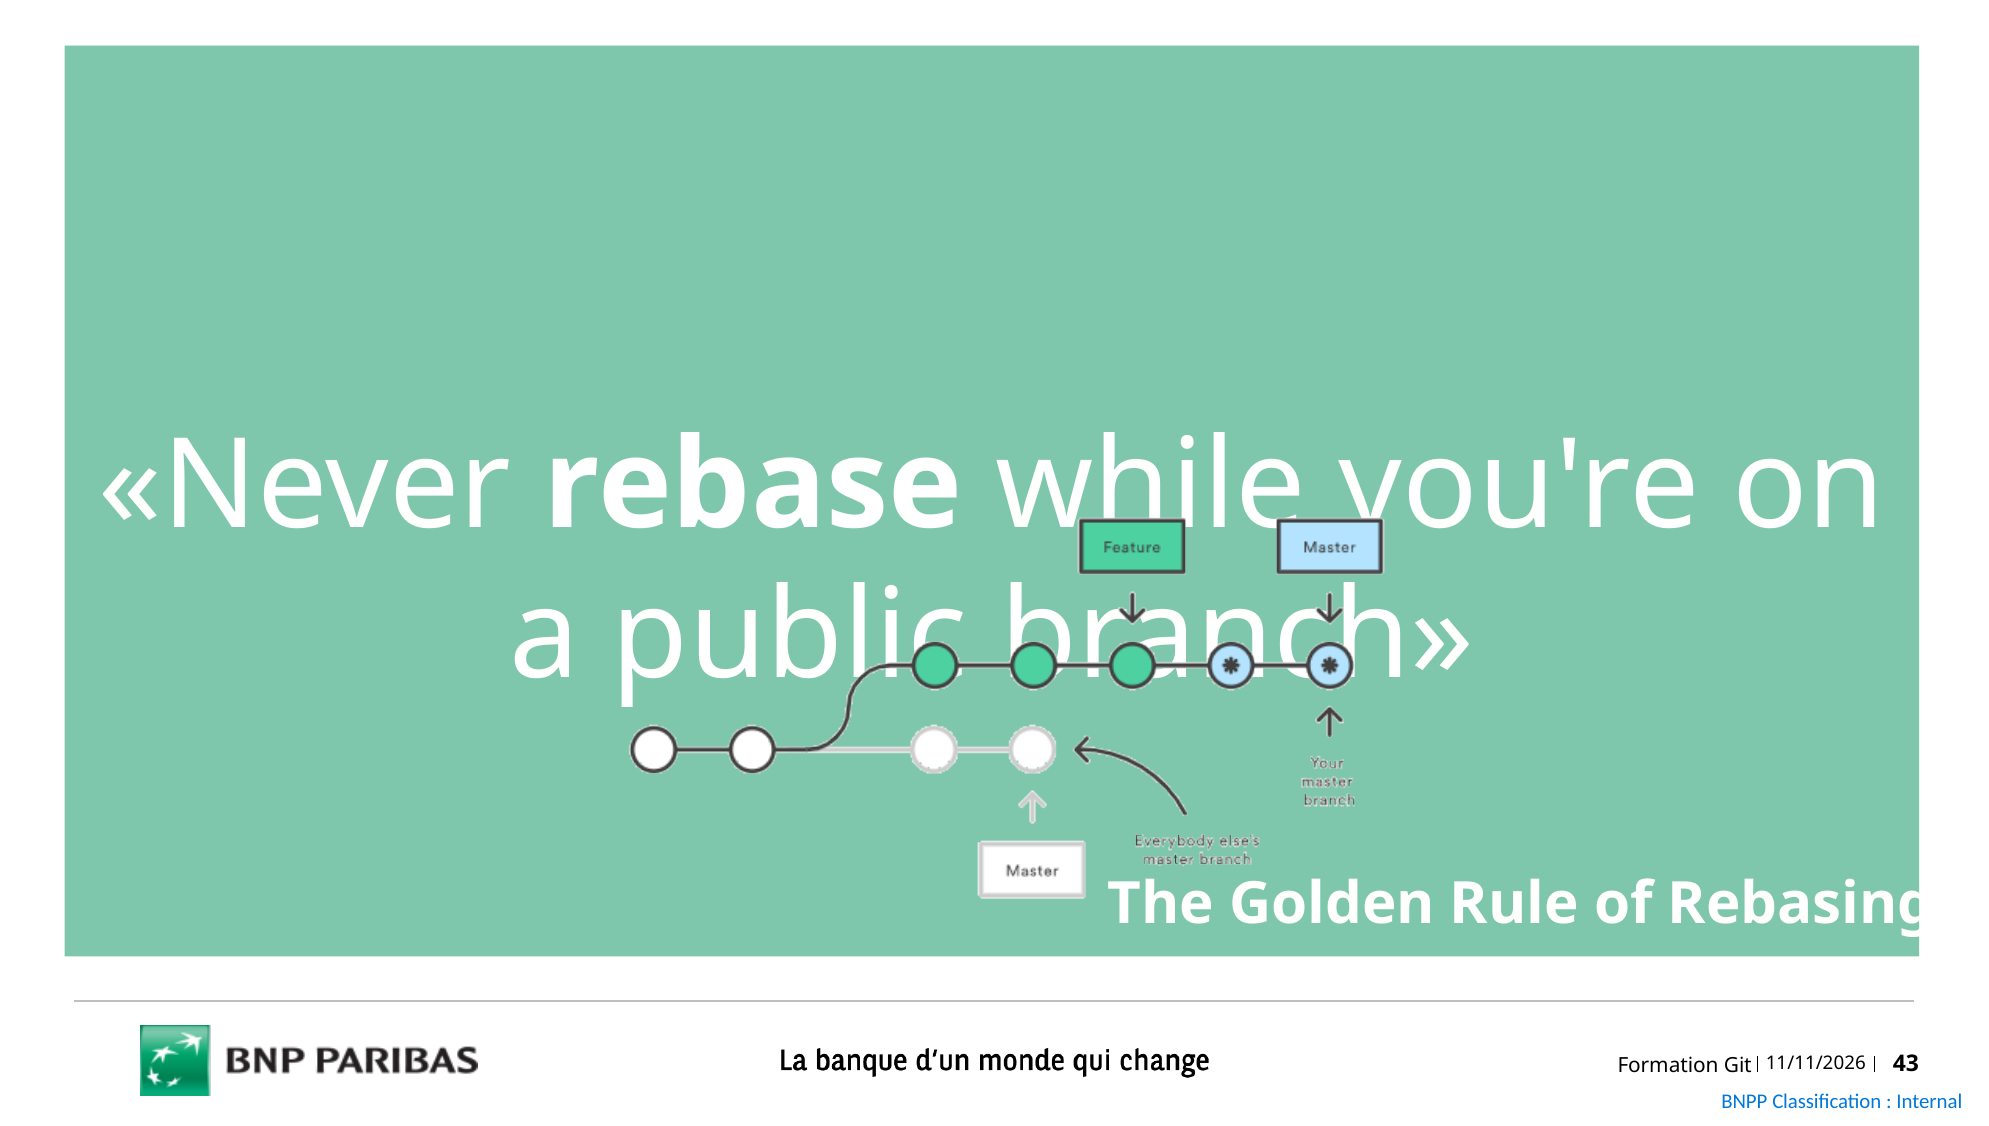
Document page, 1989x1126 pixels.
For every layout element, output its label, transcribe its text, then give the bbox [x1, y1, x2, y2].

text_box [62, 48, 1921, 958]
text_box [0, 0, 1989, 48]
footer Formation Git [1312, 1048, 1752, 1079]
picture [545, 479, 1398, 910]
text_box The Golden Rule of Rebasing [1092, 857, 1950, 943]
text_box «Never rebase while you're on a public branch» [64, 267, 1920, 838]
picture [140, 1025, 478, 1096]
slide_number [1763, 1048, 1869, 1079]
slide_number 43 [1879, 1048, 1920, 1079]
picture [752, 1020, 1237, 1106]
